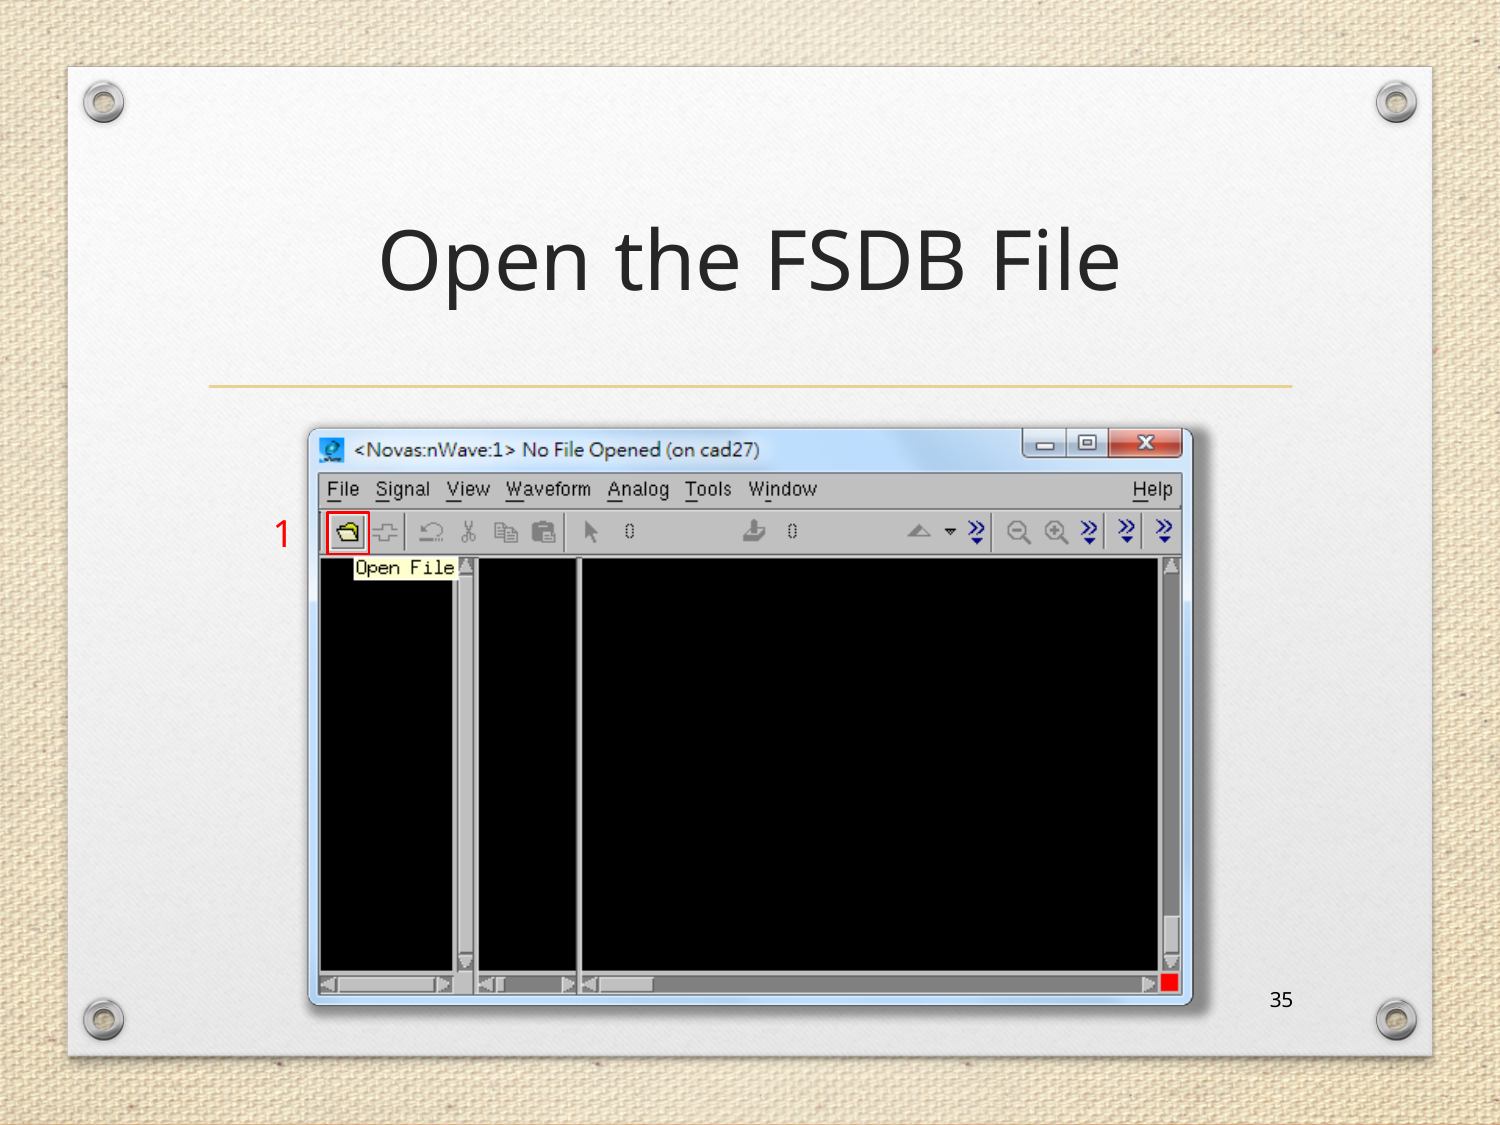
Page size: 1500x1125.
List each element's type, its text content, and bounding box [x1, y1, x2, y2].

title Open the FSDB File [193, 150, 1309, 365]
picture [0, 0, 1500, 1125]
slide_number 35 [1243, 977, 1309, 1024]
text_box 1 [257, 502, 307, 563]
